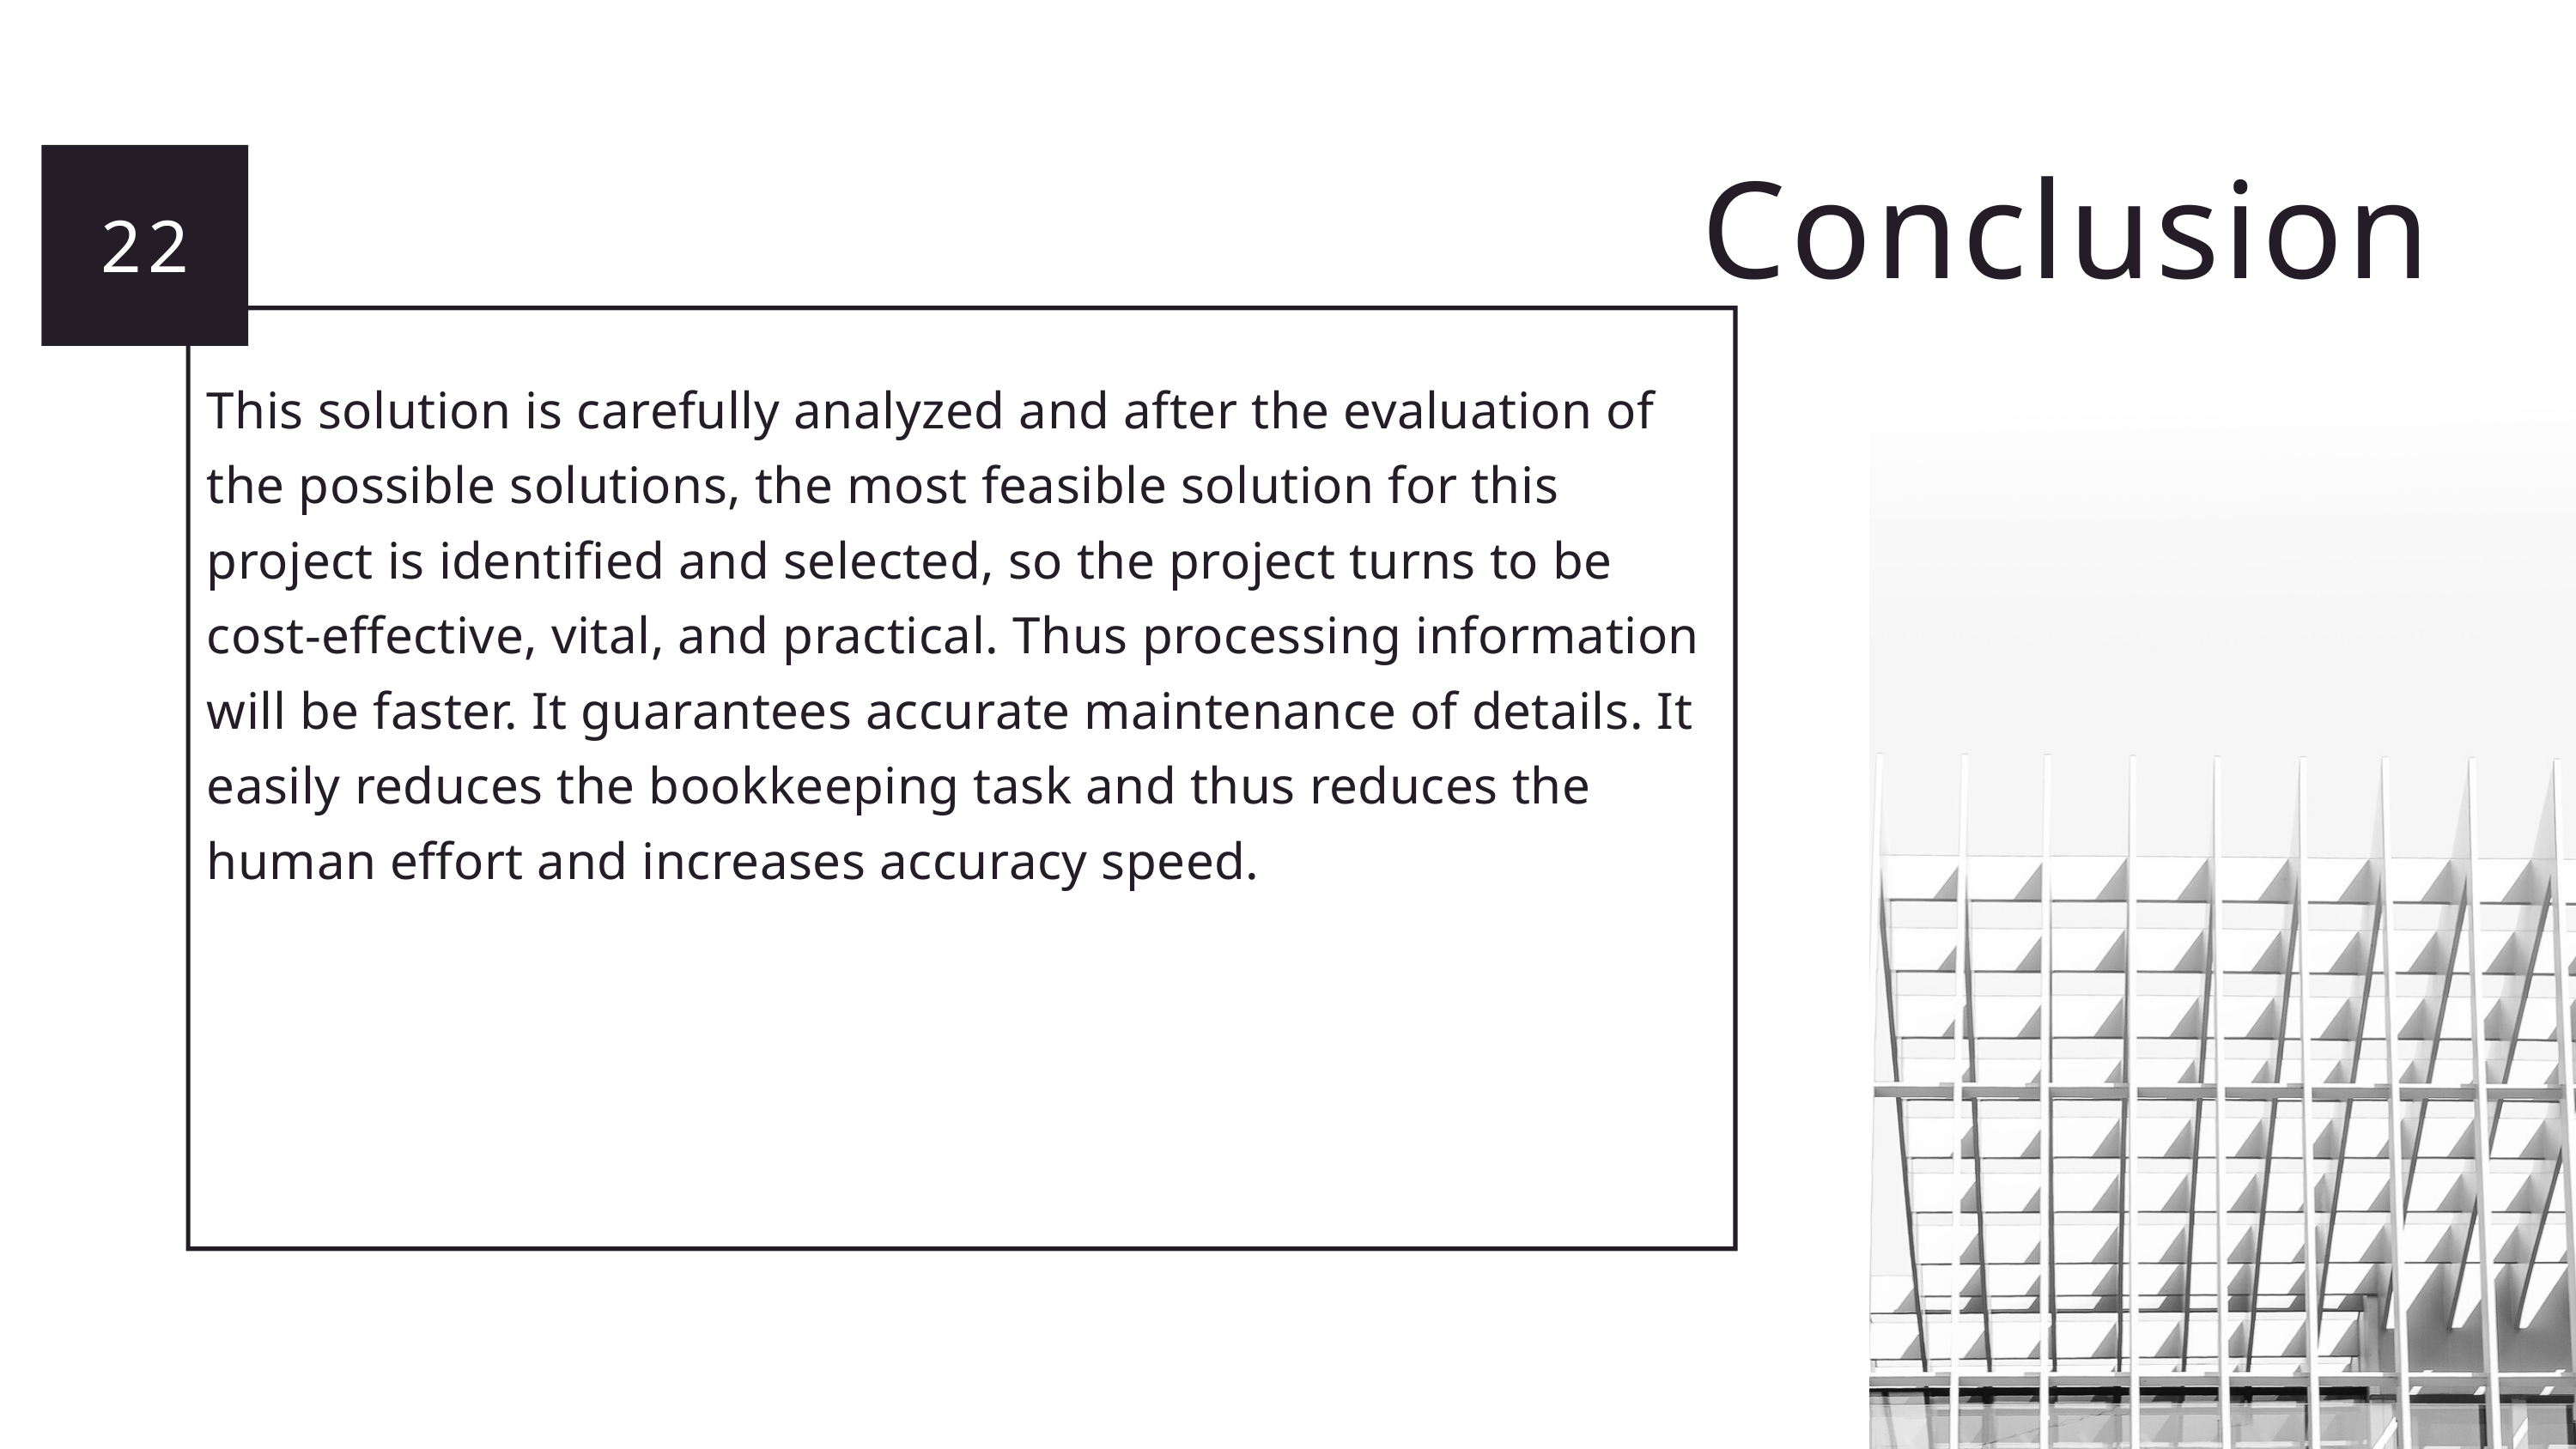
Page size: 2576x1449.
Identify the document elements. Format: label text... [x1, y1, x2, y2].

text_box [185, 305, 1738, 1252]
text_box 22 [74, 201, 216, 288]
text_box [41, 144, 249, 346]
text_box Conclusion [1510, 144, 1863, 467]
picture [1868, 0, 2576, 1449]
